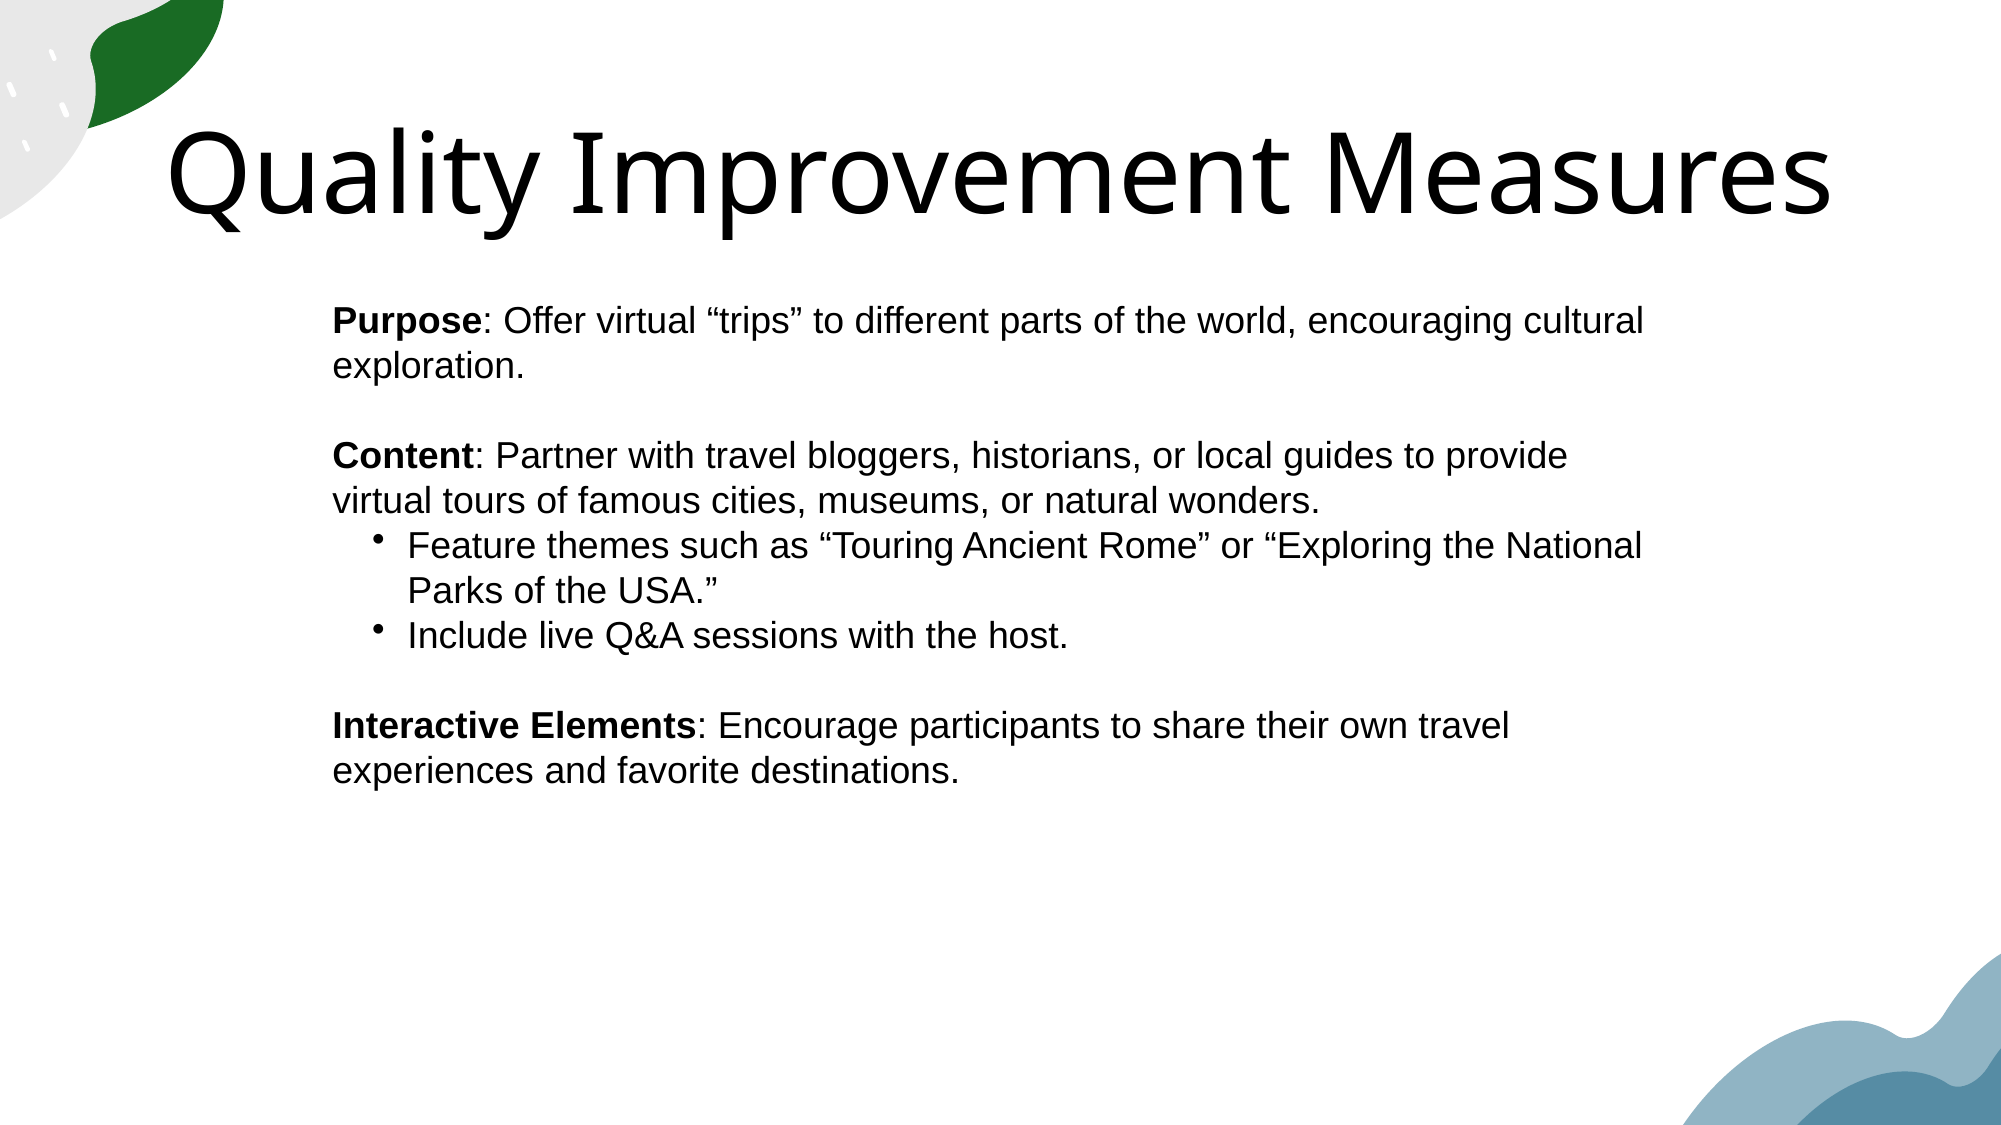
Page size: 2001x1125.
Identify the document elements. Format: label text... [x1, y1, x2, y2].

text_box Purpose: Offer virtual “trips” to different parts of the world, encouraging cultural exploration. Content: Partner with travel bloggers, historians, or local guides to provide virtual tours of famous cities, museums, or natural wonders. Feature themes such as “Touring Ancient Rome” or “Exploring the National Parks of the USA.” Include live Q&A sessions with the host. Interactive Elements: Encourage participants to share their own travel experiences and favorite destinations. [317, 288, 1683, 799]
title Quality Improvement Measures [157, 114, 1843, 240]
